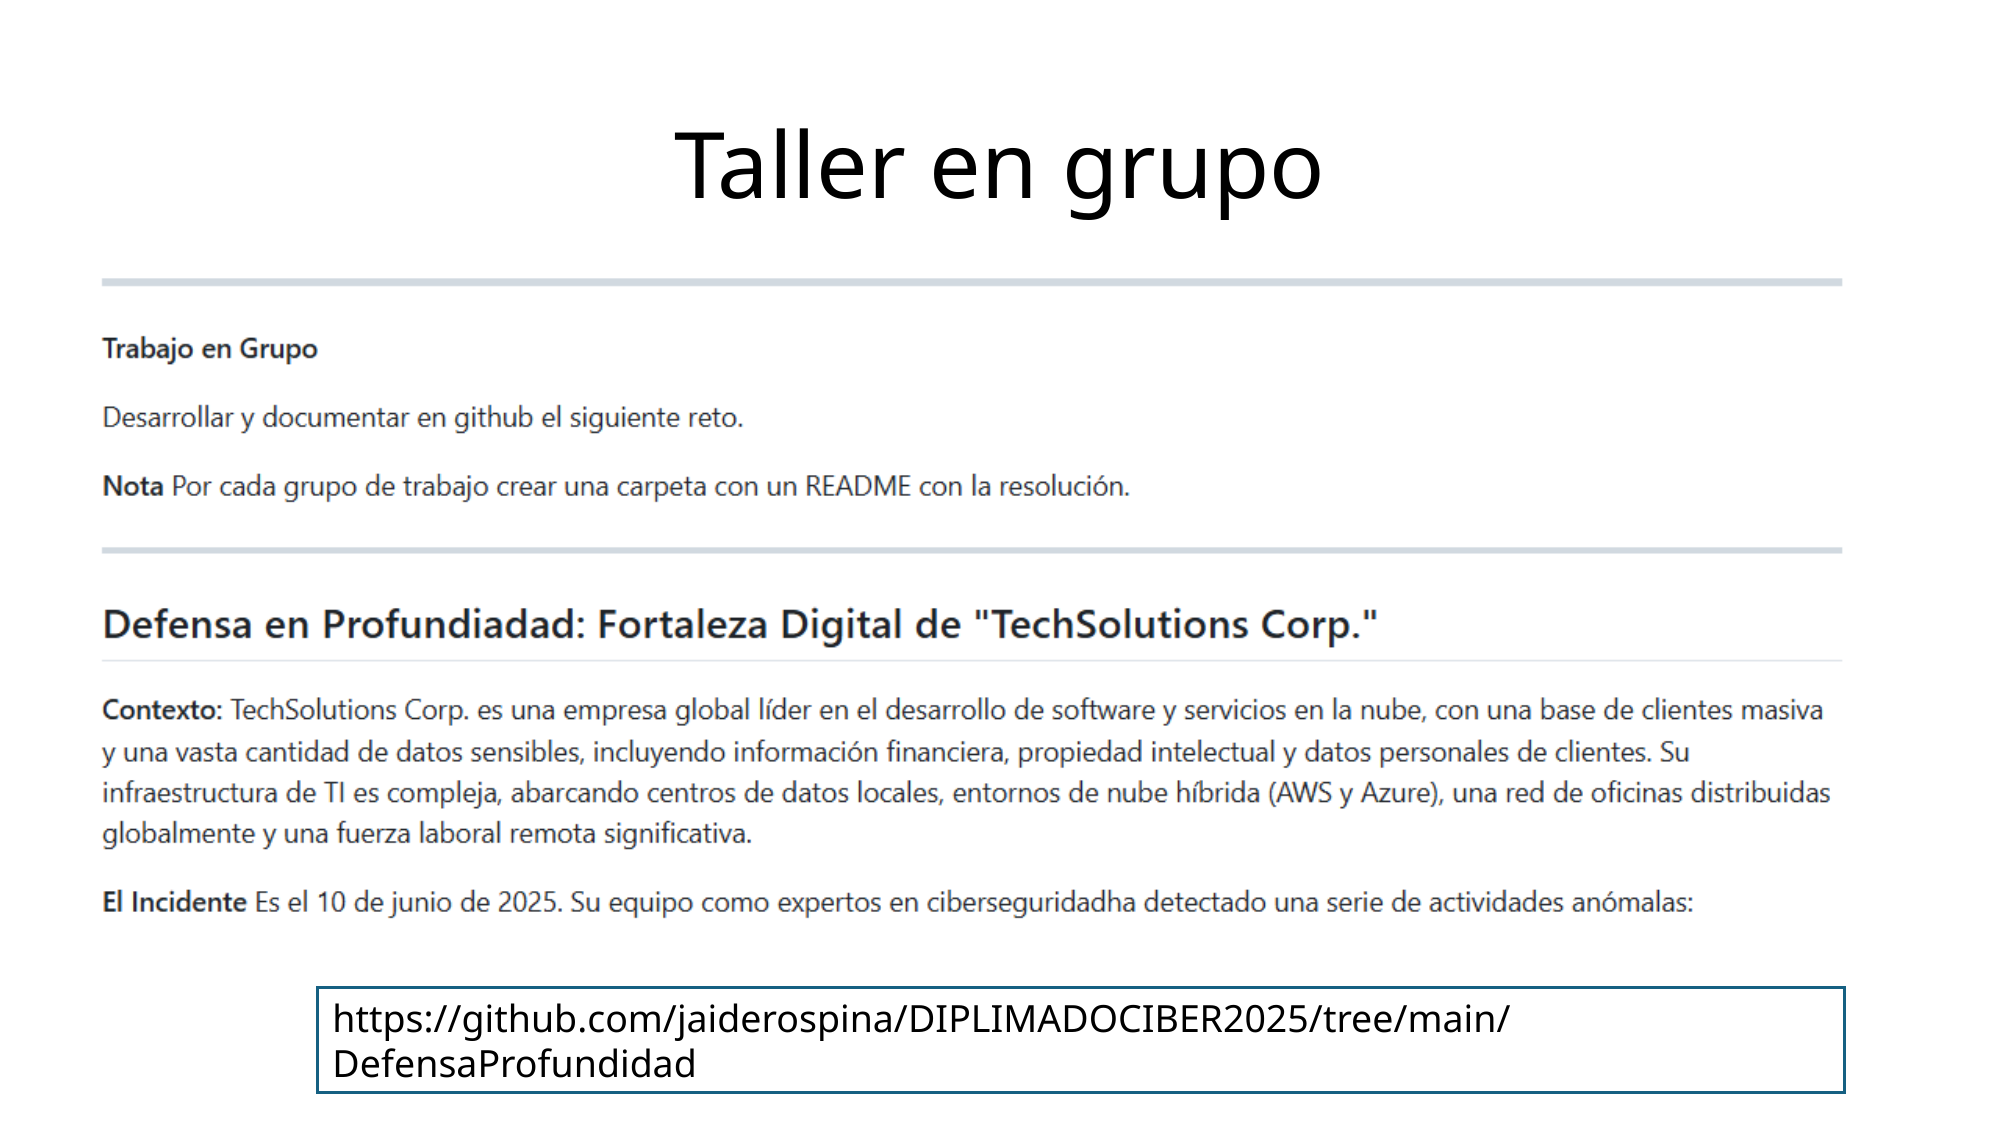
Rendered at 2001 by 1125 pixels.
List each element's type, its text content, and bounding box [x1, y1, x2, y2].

picture [70, 276, 1966, 927]
text_box https://github.com/jaiderospina/DIPLIMADOCIBER2025/tree/main/DefensaProfundidad [316, 986, 1846, 1094]
title Taller en grupo [137, 59, 1863, 276]
